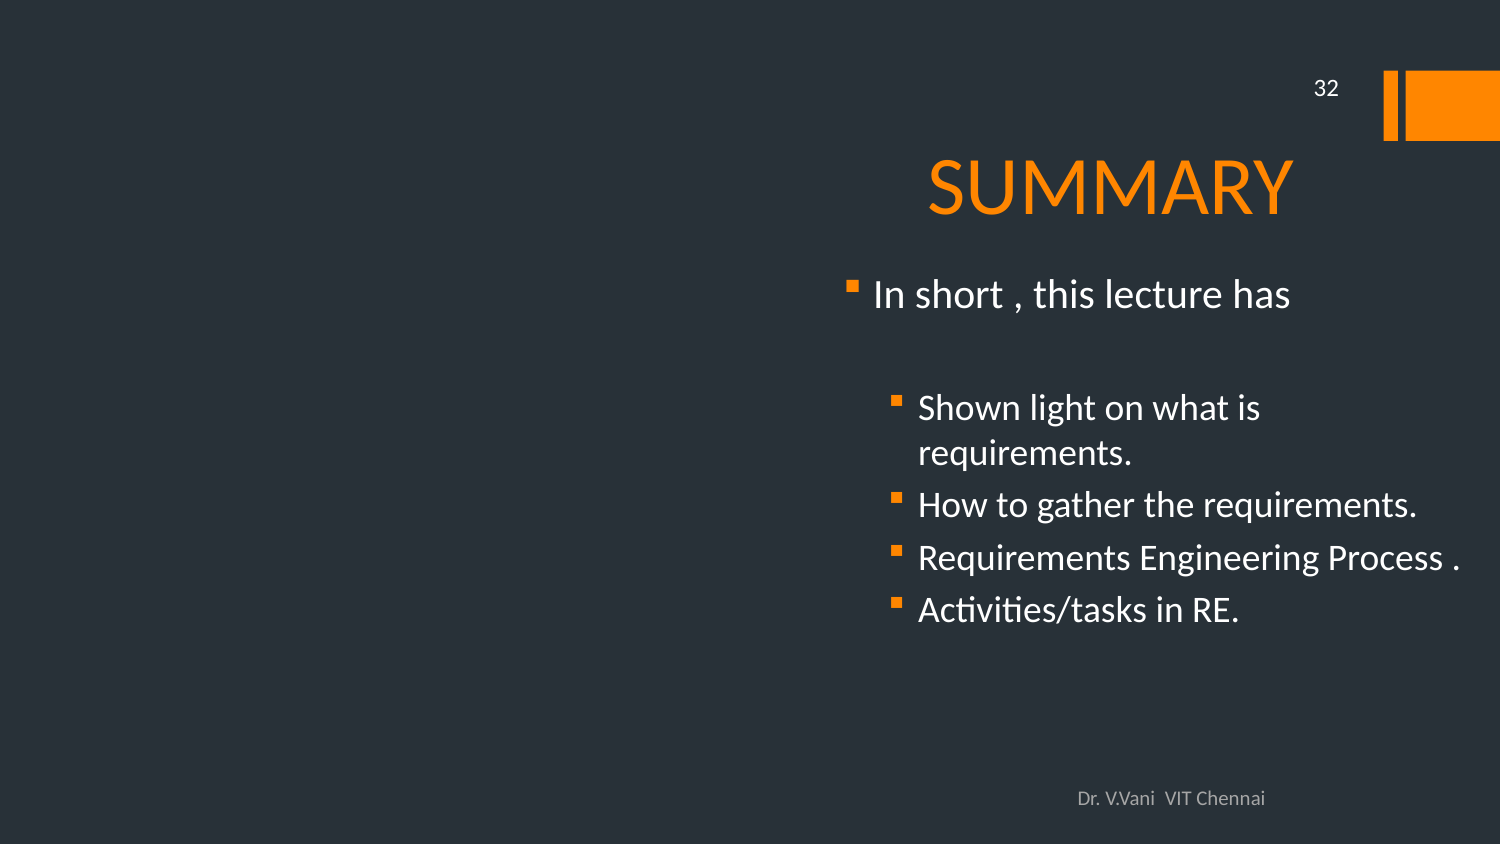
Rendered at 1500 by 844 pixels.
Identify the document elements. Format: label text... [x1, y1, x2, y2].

list In short , this lecture has Shown light on what is requirements. How to gather the requirements. Requirements Engineering Process . Activities/tasks in RE. [820, 259, 1496, 695]
title SUMMARY [912, 96, 1338, 239]
footer Dr. V.Vani VIT Chennai [1062, 784, 1431, 822]
slide_number 32 [1199, 67, 1355, 105]
